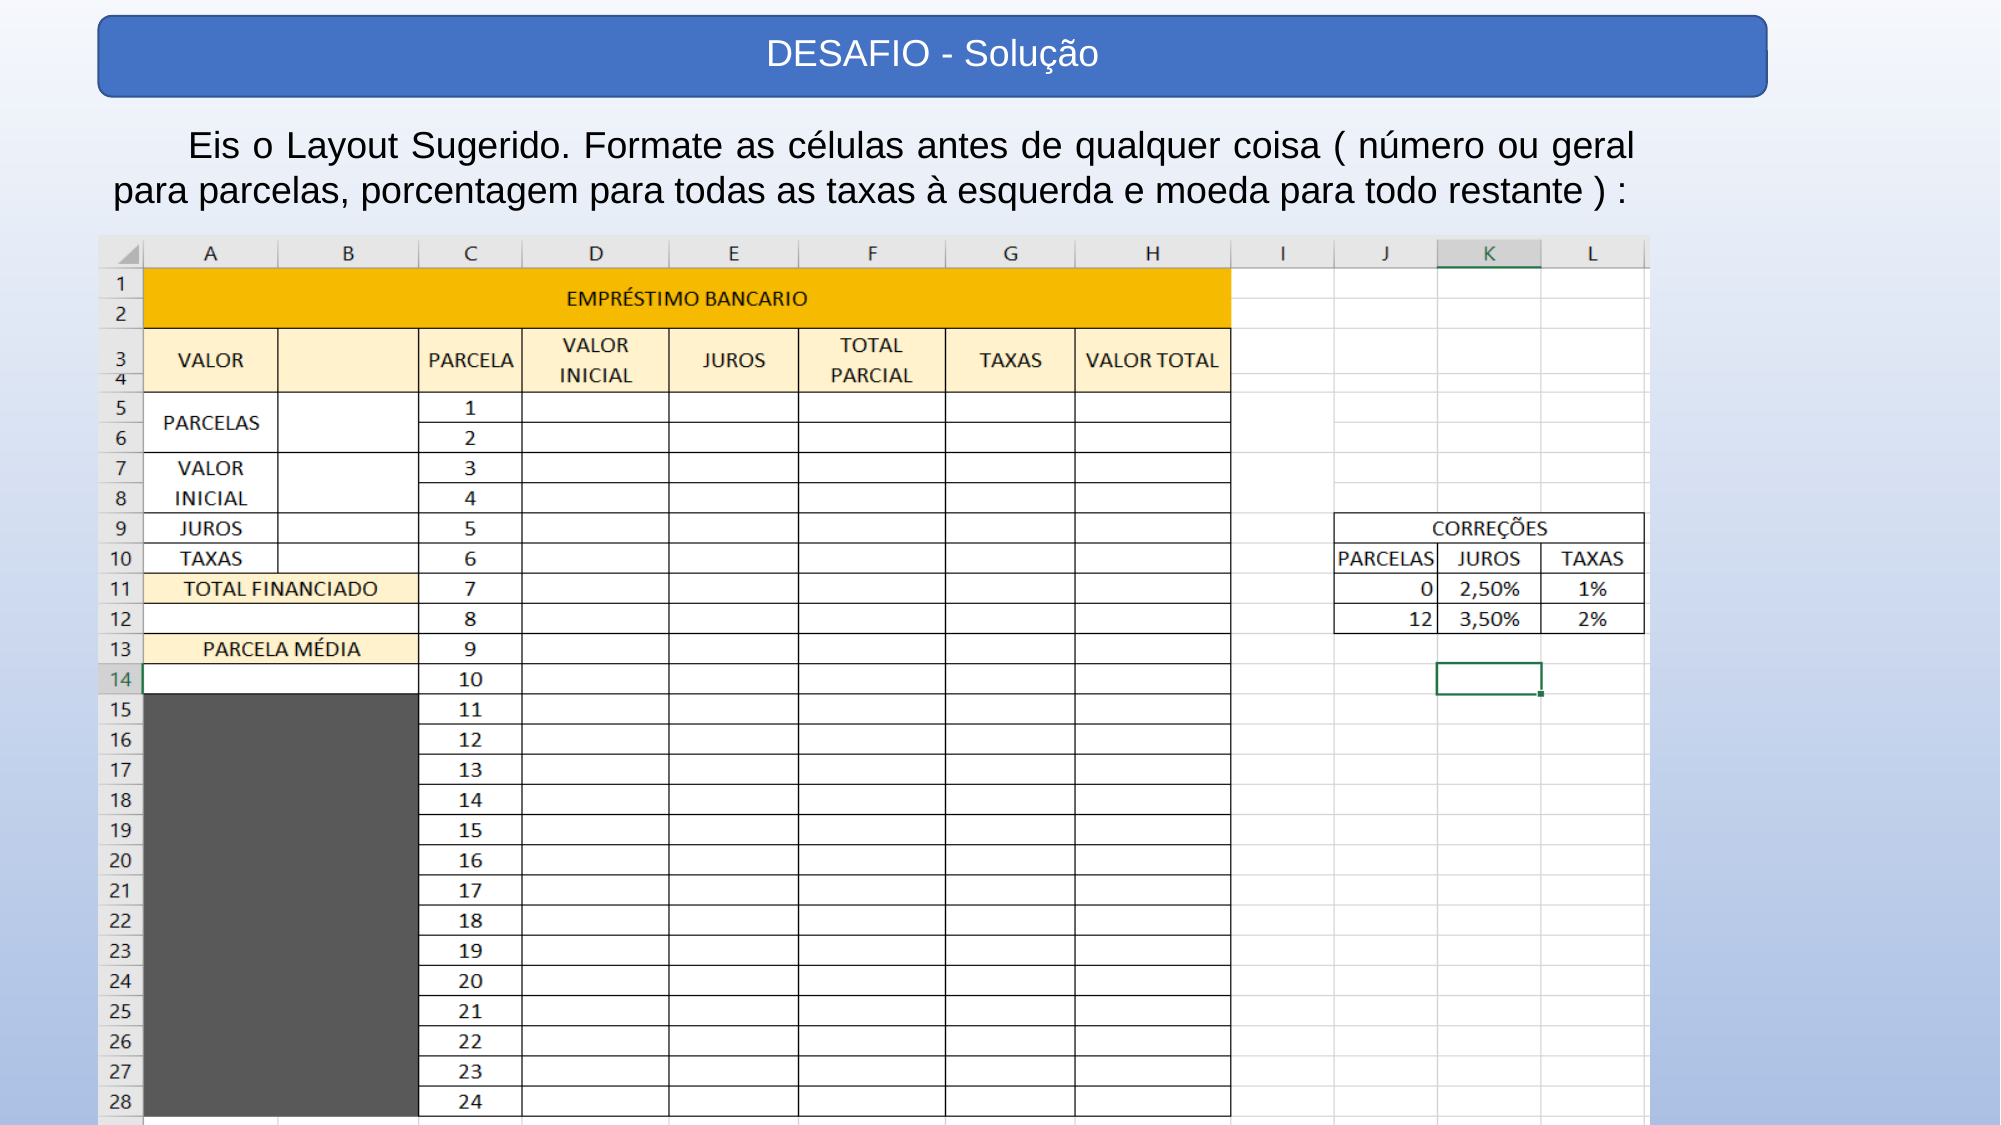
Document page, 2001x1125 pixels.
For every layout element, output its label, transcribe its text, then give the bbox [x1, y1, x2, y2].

text_box DESAFIO - Solução [98, 21, 1767, 82]
text_box [100, 14, 1765, 21]
picture [98, 235, 1650, 1125]
text_box Eis o Layout Sugerido. Formate as células antes de qualquer coisa ( número ou geral para parcelas, porcentagem para todas as taxas à esquerda e moeda para todo restante ) : [98, 113, 1650, 218]
text_box [97, 24, 1768, 98]
